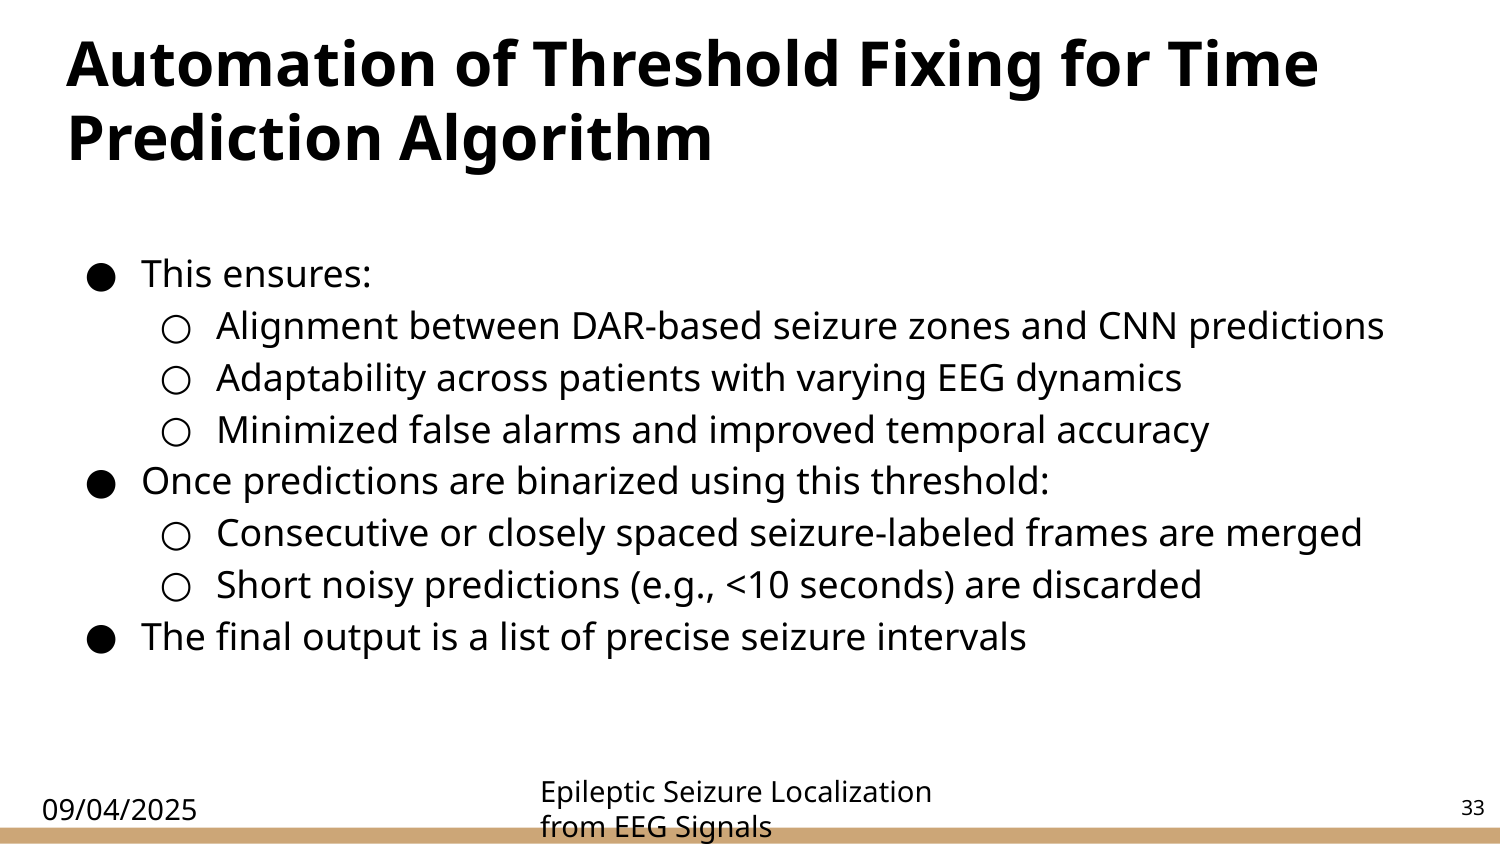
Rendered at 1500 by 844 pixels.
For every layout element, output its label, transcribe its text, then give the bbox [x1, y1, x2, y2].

footer Epileptic Seizure Localization from EEG Signals [525, 786, 990, 832]
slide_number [26, 786, 377, 832]
slide_number ‹#› [1410, 776, 1500, 842]
title Automation of Threshold Fixing for Time Prediction Algorithm [51, 51, 1449, 189]
list This ensures: Alignment between DAR-based seizure zones and CNN predictions Adaptability across patients with varying EEG dynamics Minimized false alarms and improved temporal accuracy Once predictions are binarized using this threshold: Consecutive or closely spaced seizure-labeled frames are merged Short noisy predictions (e.g., <10 seconds) are discarded The final output is a list of precise seizure intervals [51, 228, 1449, 752]
